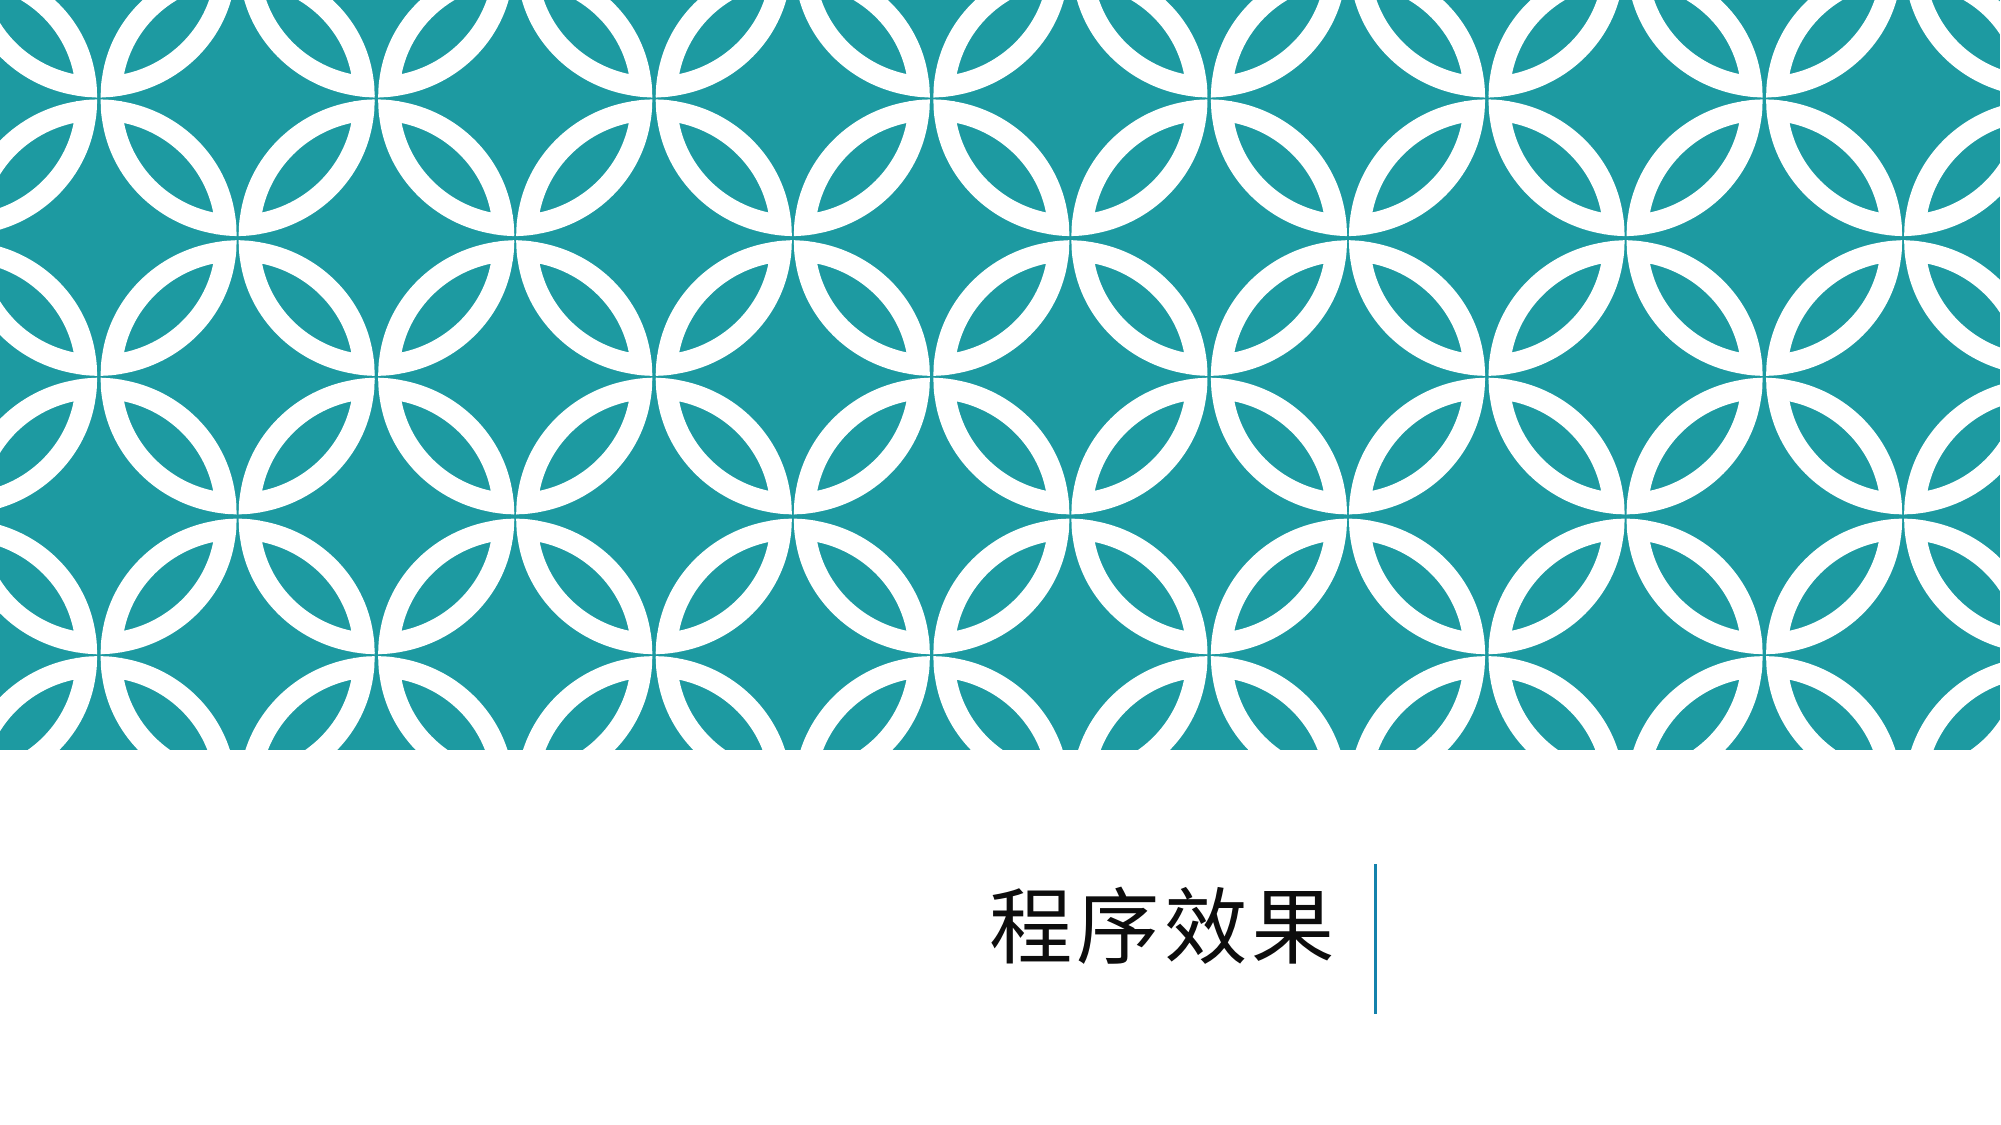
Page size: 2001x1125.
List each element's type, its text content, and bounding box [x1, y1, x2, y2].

title 程序效果 [75, 813, 1350, 1054]
